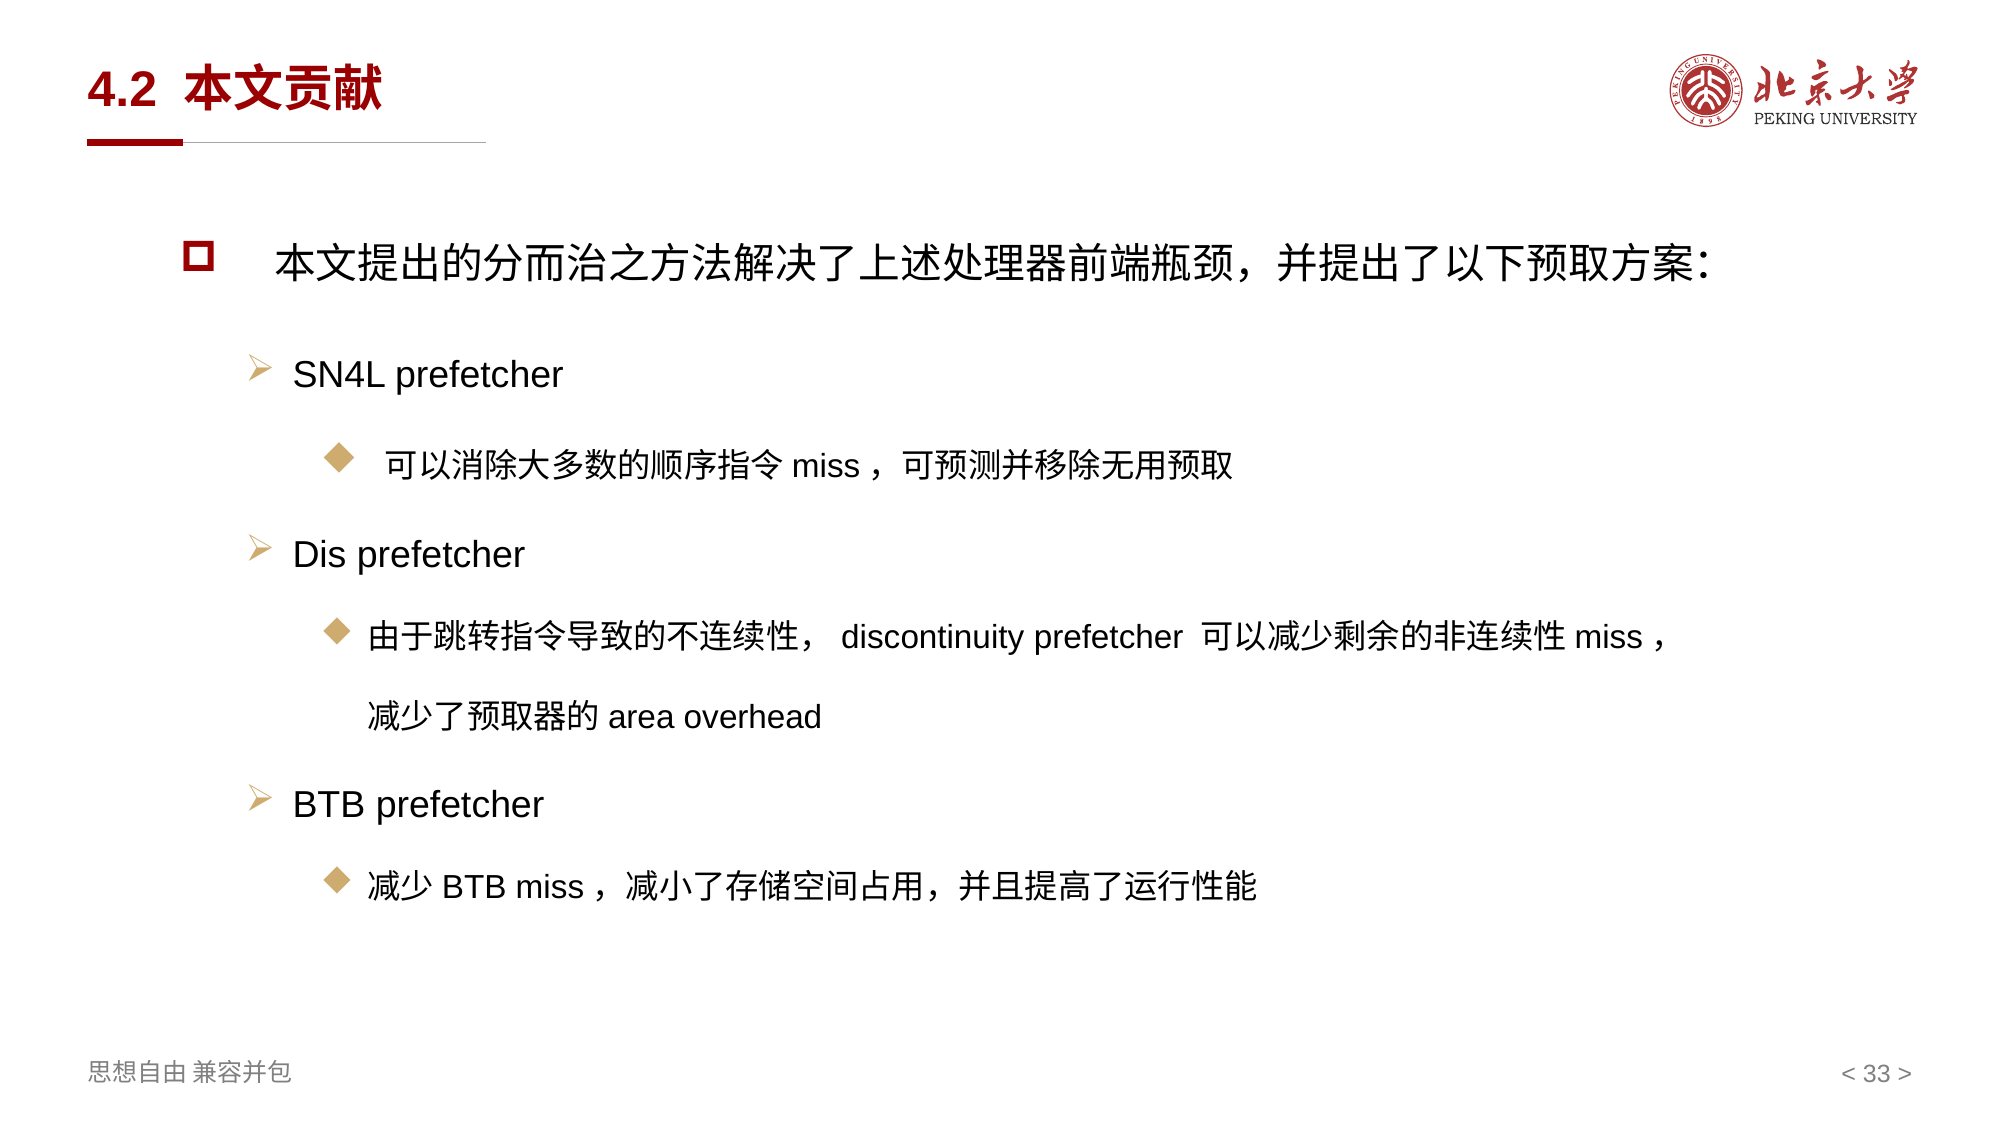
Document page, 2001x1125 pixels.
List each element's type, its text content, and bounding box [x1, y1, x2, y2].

text_box SN4L prefetcher 可以消除大多数的顺序指令miss，可预测并移除无用预取 Dis prefetcher 由于跳转指令导致的不连续性，discontinuity prefetcher 可以减少剩余的非连续性miss，减少了预取器的area overhead BTB prefetcher 减少BTB miss，减小了存储空间占用，并且提高了运行性能 [230, 297, 1703, 913]
slide_number < 33 > [1477, 1048, 1928, 1097]
title 4.2 本文贡献 [72, 39, 1559, 142]
text_box 本文提出的分而治之方法解决了上述处理器前端瓶颈，并提出了以下预取方案： [165, 204, 1809, 295]
